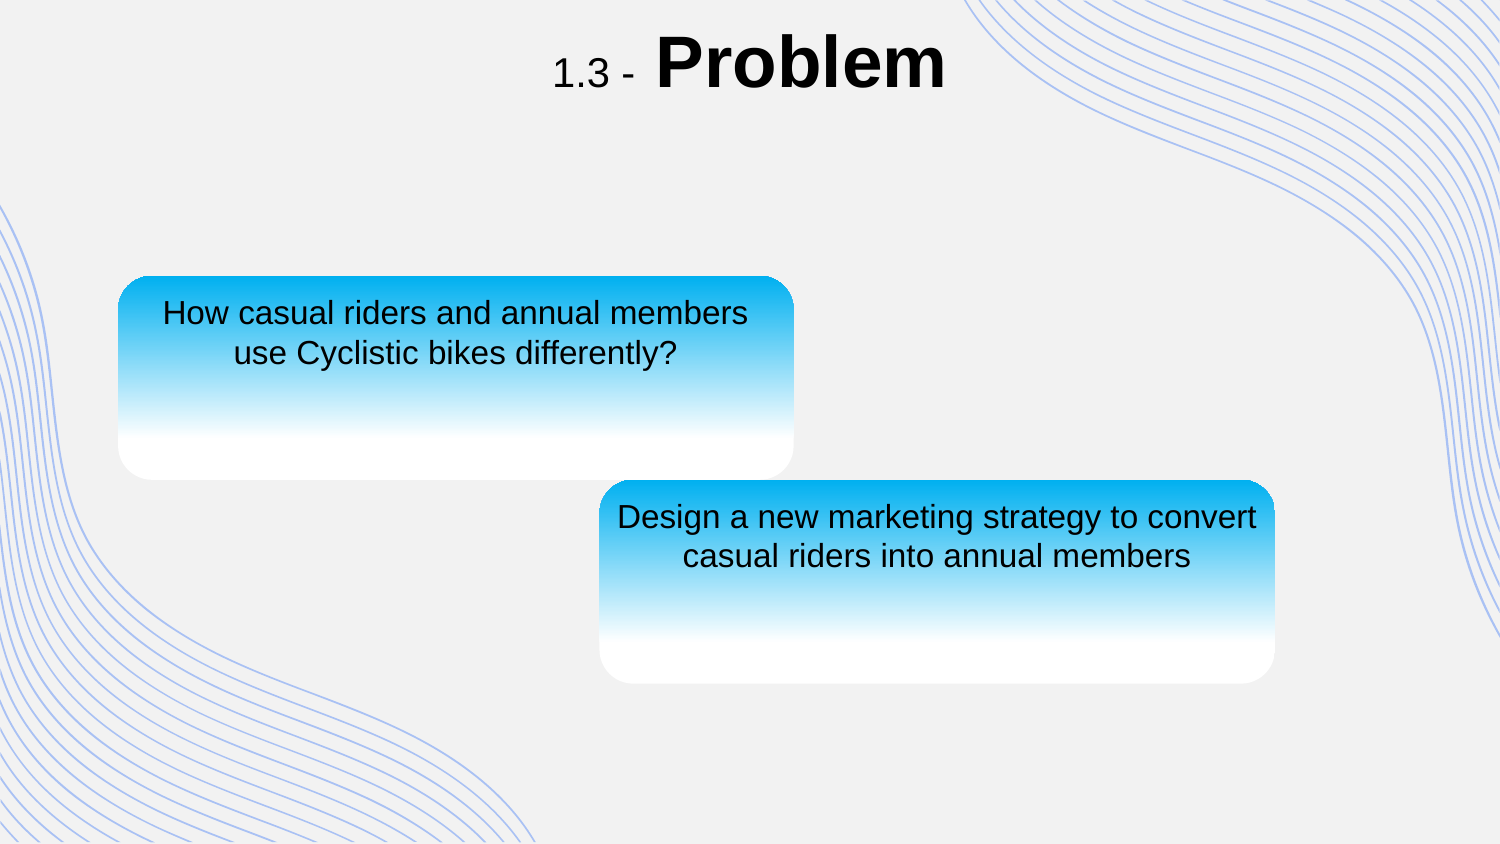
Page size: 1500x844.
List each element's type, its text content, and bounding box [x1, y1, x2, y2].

text_box Design a new marketing strategy to convert casual riders into annual members [599, 479, 1275, 684]
text_box How casual riders and annual members use Cyclistic bikes differently? [118, 275, 794, 480]
title 1.3 - Problem [0, 0, 1500, 94]
